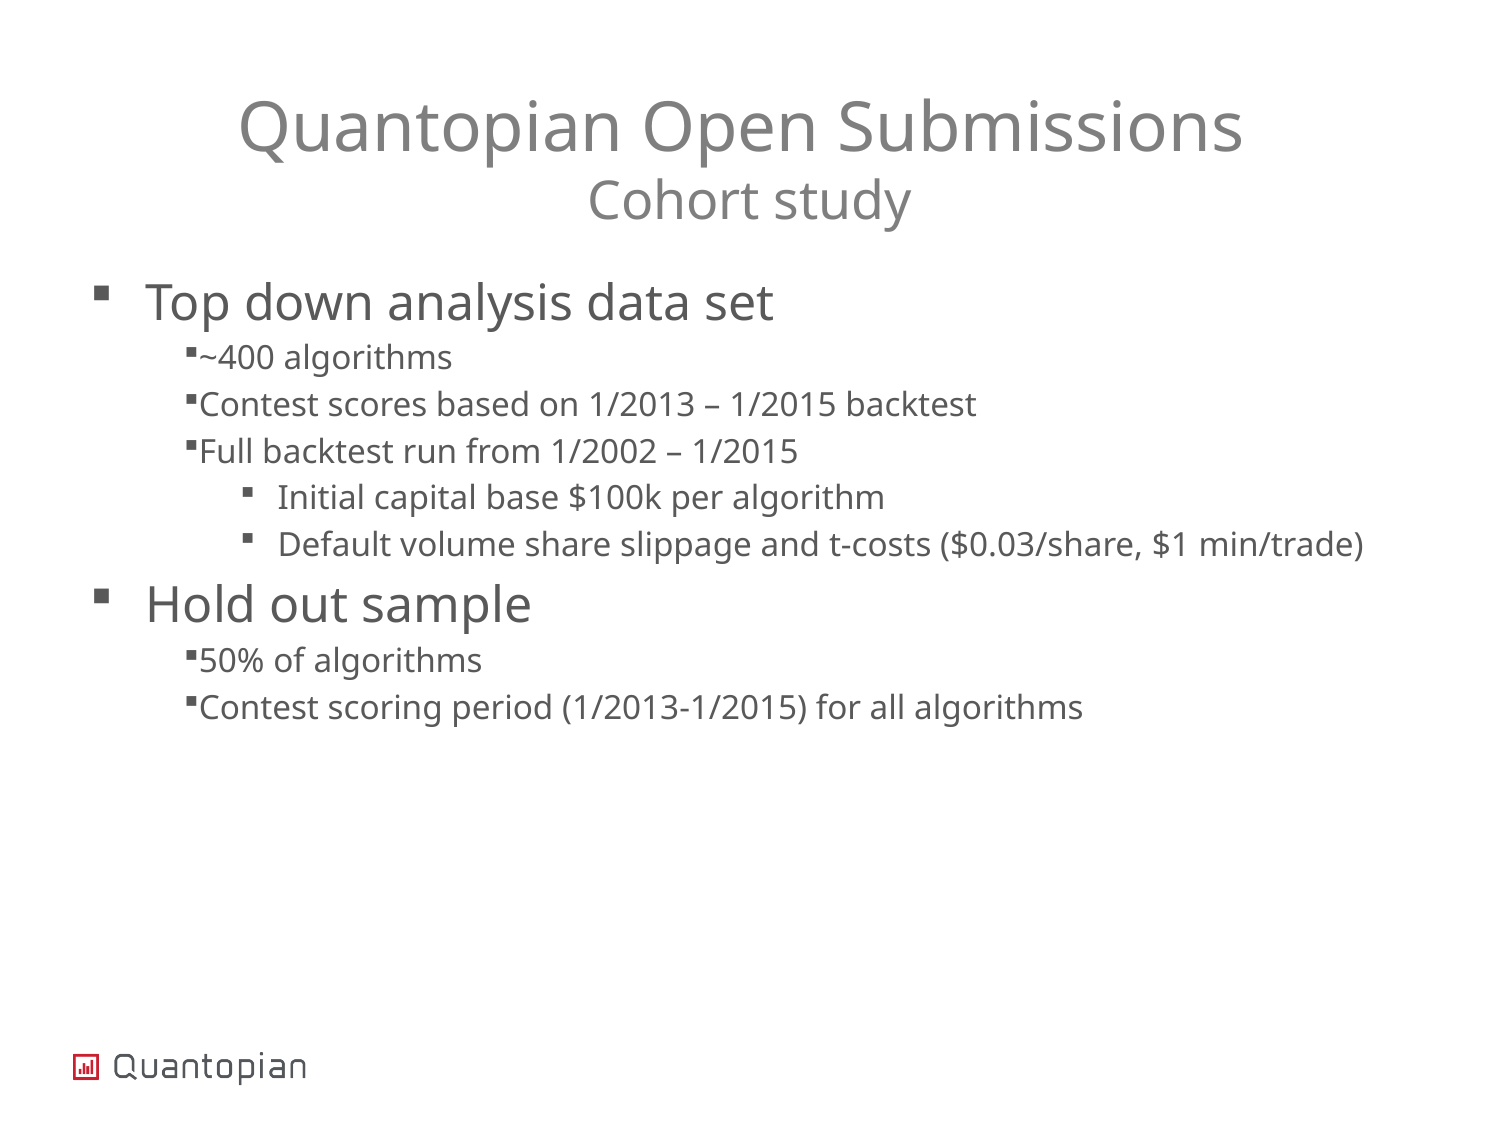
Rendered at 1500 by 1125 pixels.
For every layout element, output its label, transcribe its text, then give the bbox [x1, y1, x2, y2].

list Top down analysis data set ~400 algorithms Contest scores based on 1/2013 – 1/2015 backtest Full backtest run from 1/2002 – 1/2015 Initial capital base $100k per algorithm Default volume share slippage and t-costs ($0.03/share, $1 min/trade) Hold out sample 50% of algorithms Contest scoring period (1/2013-1/2015) for all algorithms [75, 262, 1425, 1005]
picture [62, 1050, 313, 1087]
title Quantopian Open Submissions Cohort study [75, 75, 1425, 238]
